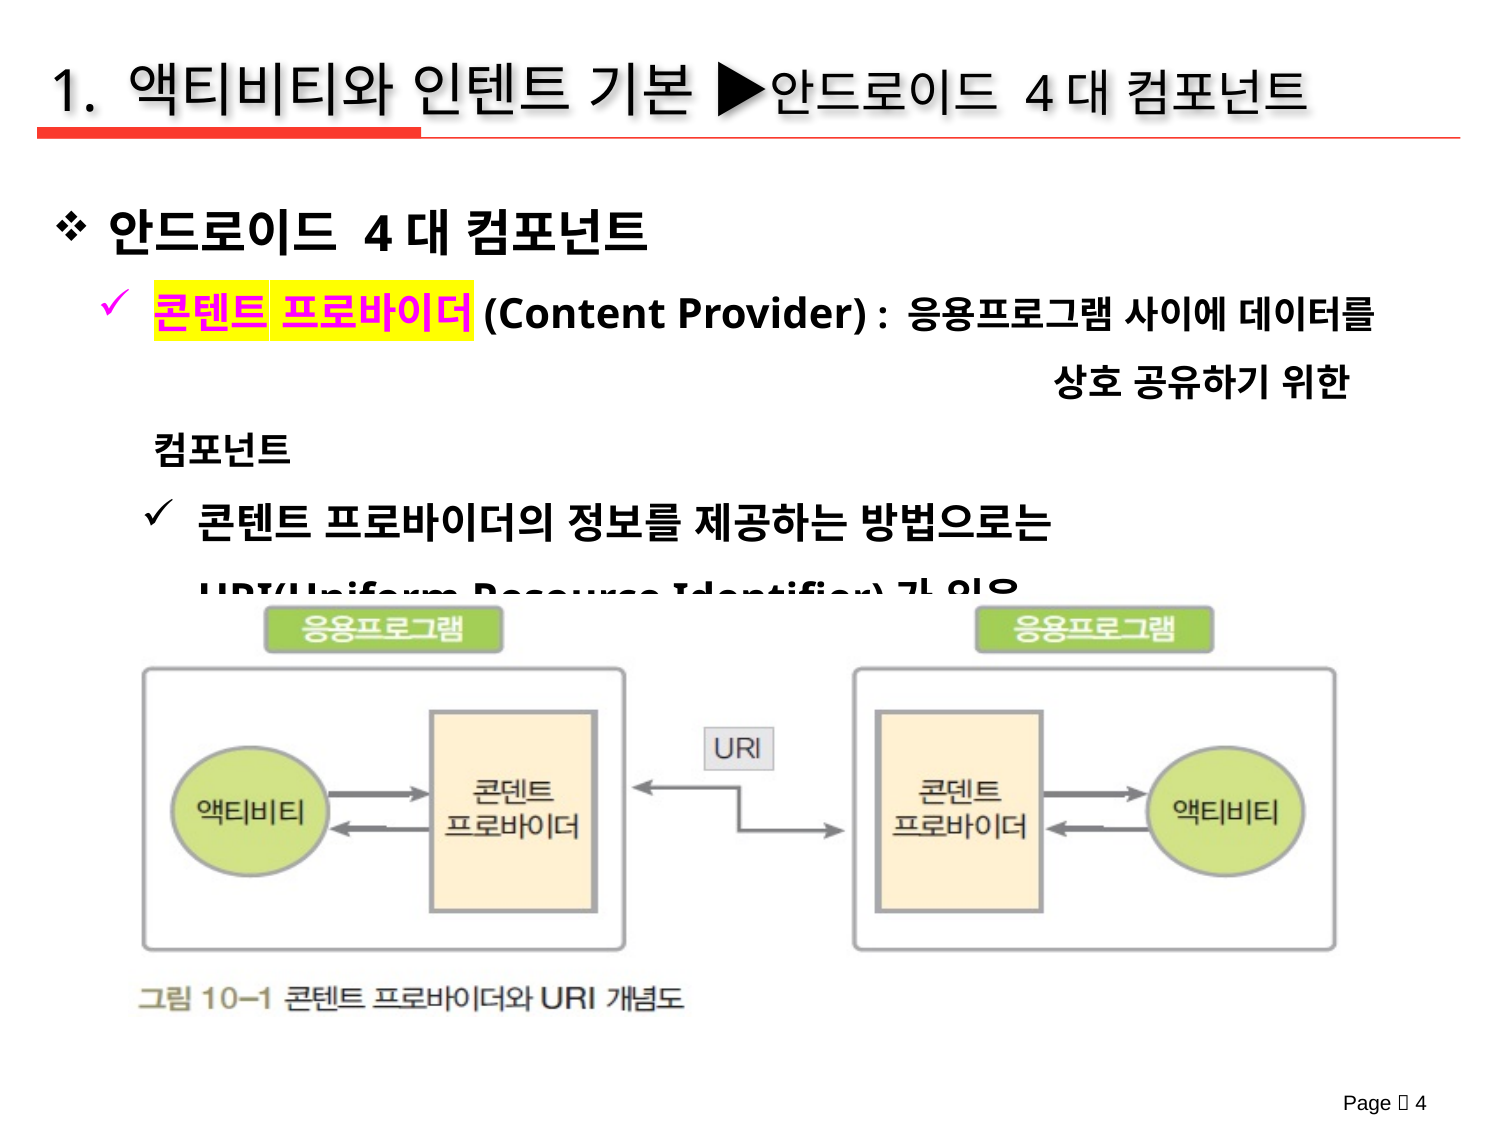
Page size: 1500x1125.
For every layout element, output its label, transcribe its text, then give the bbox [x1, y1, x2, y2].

title 1. 액티비티와 인텐트 기본 ▶안드로이드 4대 컴포넌트 [48, 53, 1500, 161]
picture [128, 594, 1342, 1018]
list 안드로이드 4대 컴포넌트 콘텐트 프로바이더(Content Provider) : 응용프로그램 사이에 데이터를 상호 공유하기 위한 컴포넌트 콘텐트 프로바이더의 정보를 제공하는 방법으로는 URI(Uniform Resource Identifier)가 있음 [8, 171, 1480, 1031]
